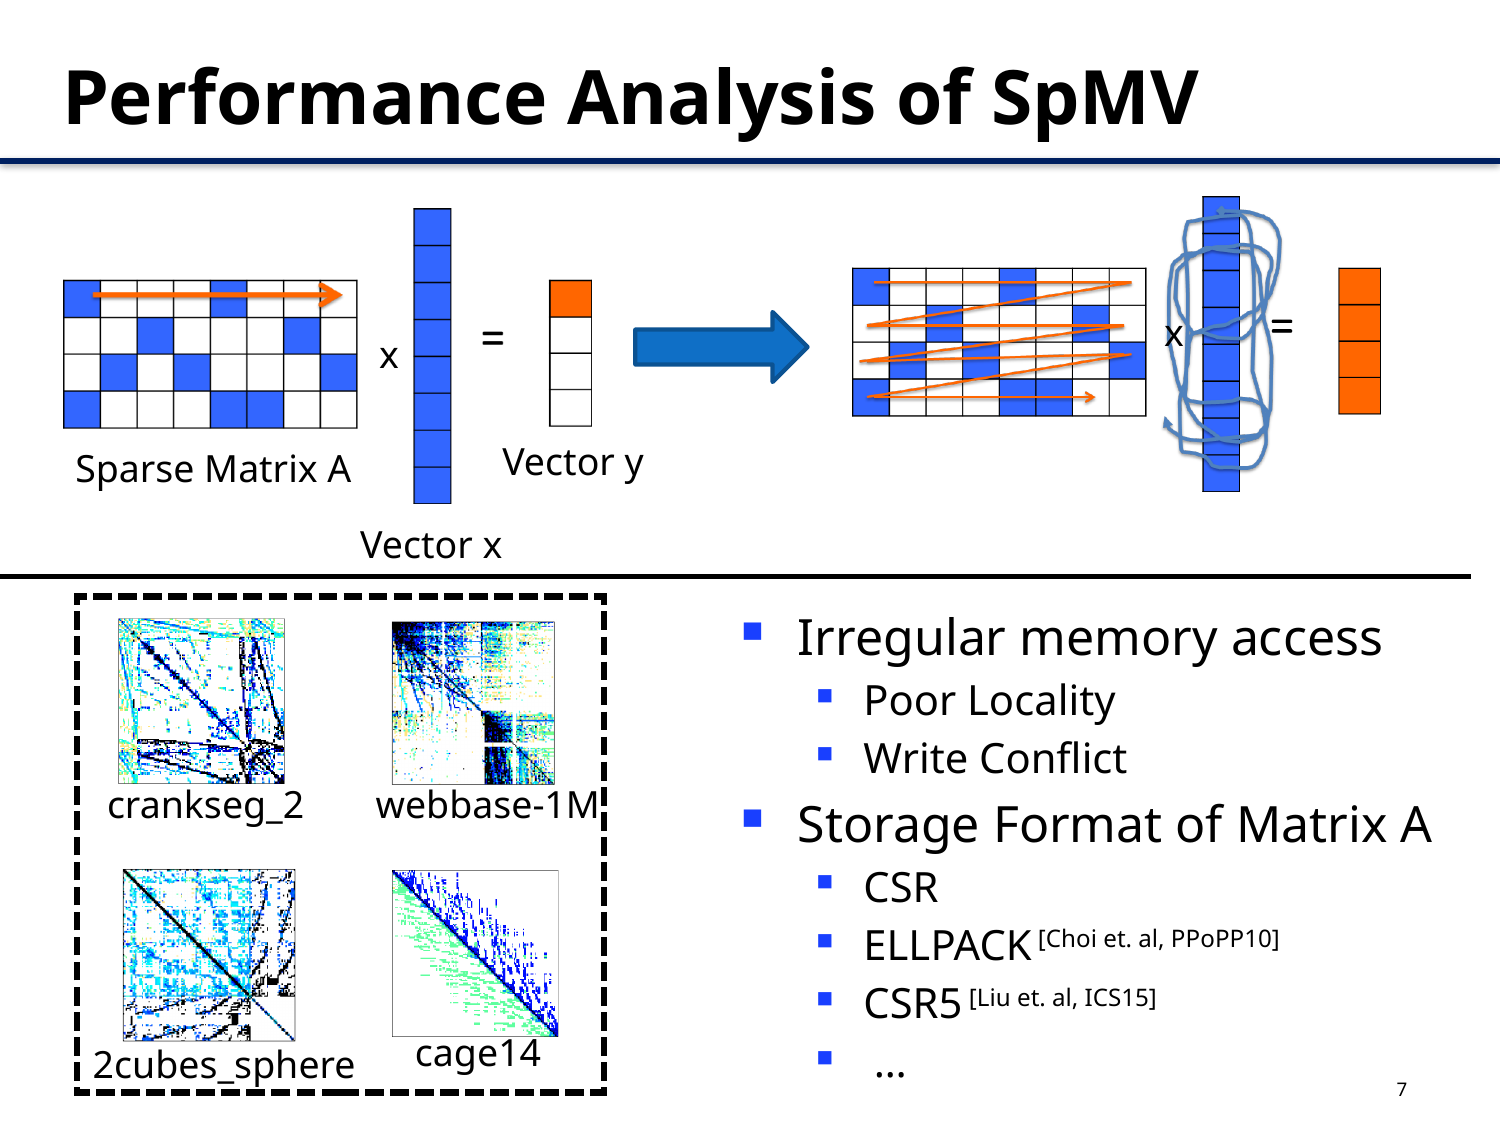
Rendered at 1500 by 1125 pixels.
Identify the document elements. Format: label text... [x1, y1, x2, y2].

picture [851, 195, 1381, 492]
picture [115, 616, 286, 786]
text_box Vector y [597, 430, 659, 491]
text_box [76, 596, 604, 1093]
picture [390, 619, 557, 786]
title Performance Analysis of SpMV [46, 56, 1454, 148]
list Irregular memory access Poor Locality Write Conflict Storage Format of Matrix A CSR ELLPACK [Choi et. al, PPoPP10] CSR5 [Liu et. al, ICS15] … [726, 597, 1471, 1107]
picture [391, 867, 562, 1039]
text_box [633, 310, 810, 384]
text_box webbase-1M [604, 773, 615, 834]
picture [122, 867, 298, 1043]
text_box Vector x [345, 513, 518, 574]
picture [63, 208, 593, 505]
